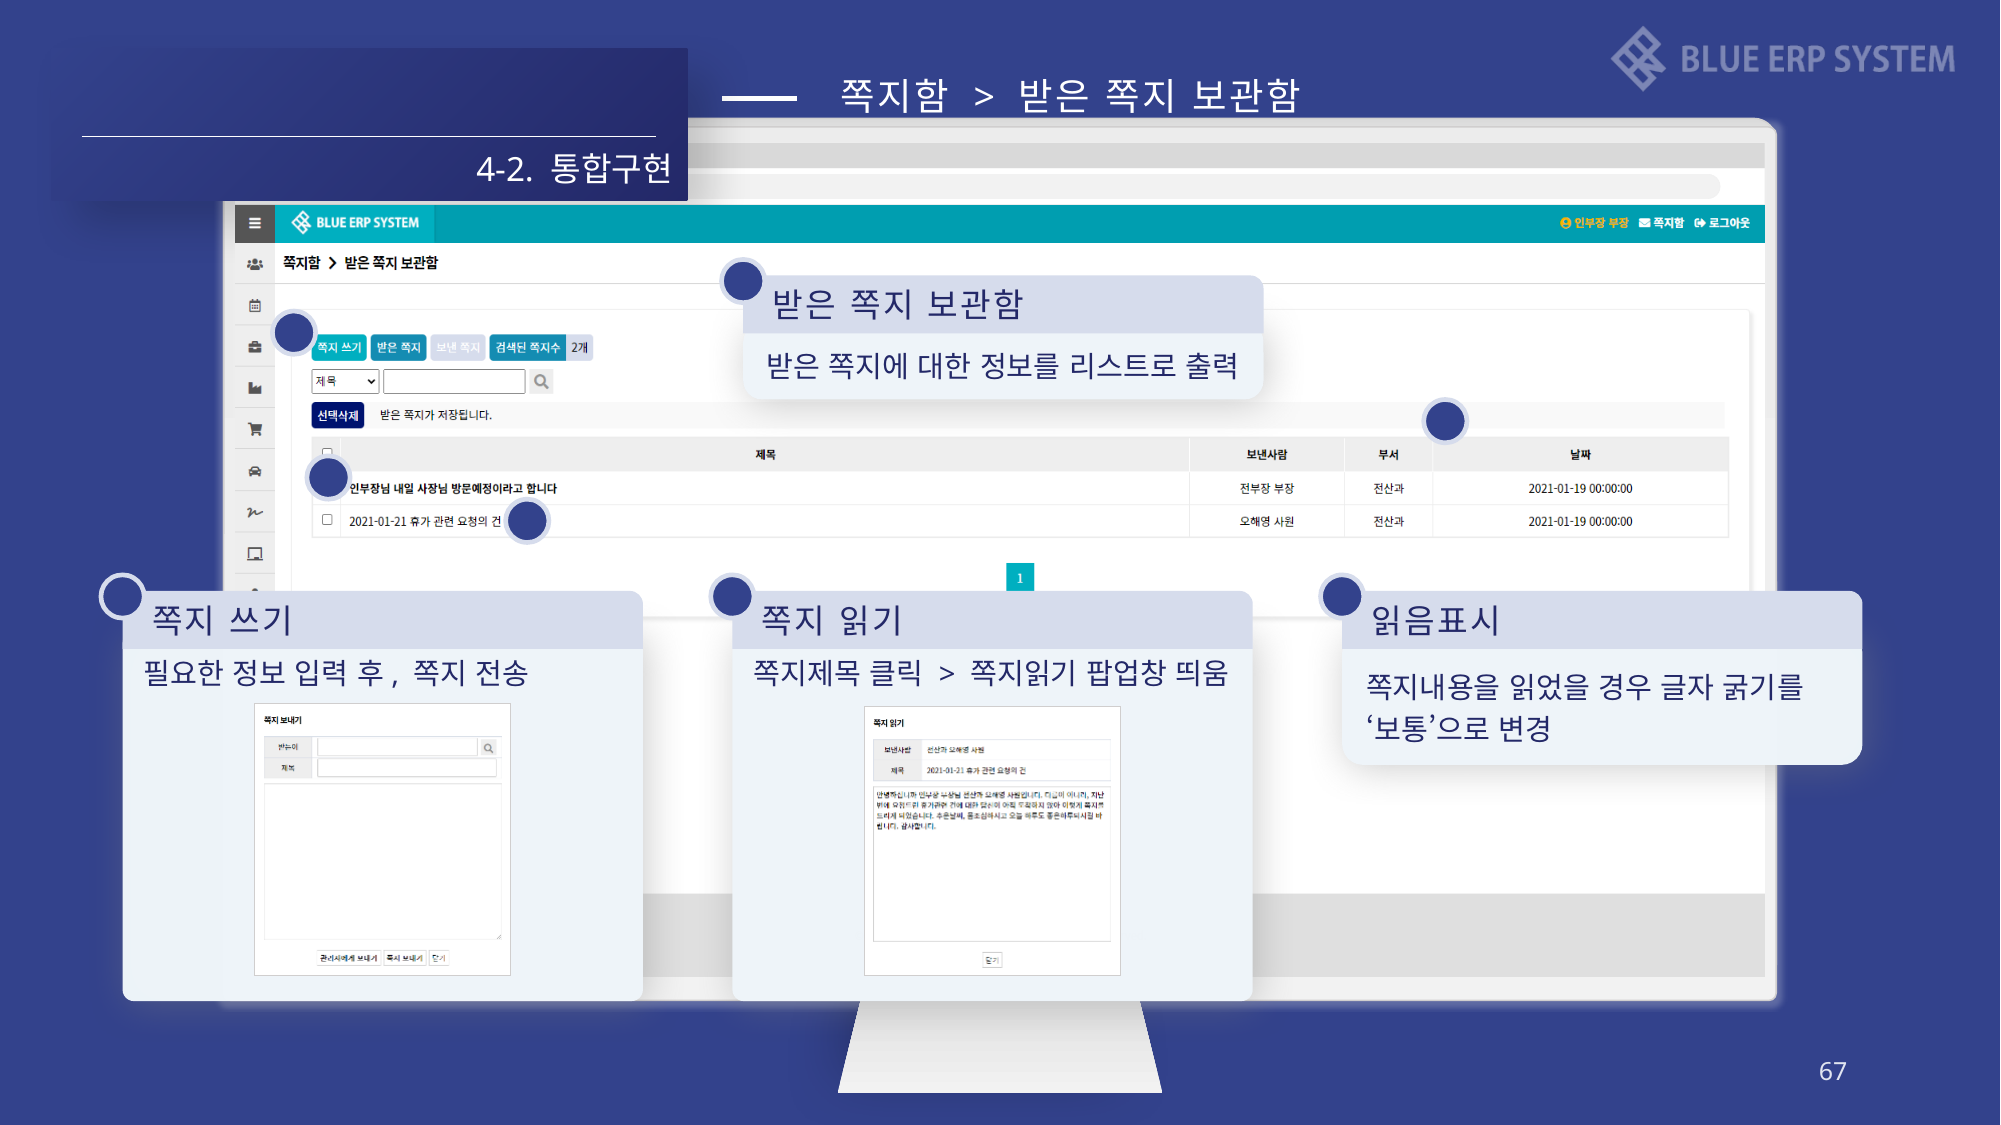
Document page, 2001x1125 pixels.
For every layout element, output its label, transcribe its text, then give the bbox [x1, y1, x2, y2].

picture [254, 703, 511, 976]
picture [864, 706, 1121, 976]
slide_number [1412, 1042, 1863, 1103]
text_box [710, 574, 1253, 1002]
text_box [306, 455, 351, 501]
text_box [272, 310, 316, 356]
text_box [505, 499, 549, 543]
table_cell 6 [1610, 25, 1955, 92]
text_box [100, 574, 643, 1002]
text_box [721, 259, 1264, 400]
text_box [1423, 399, 1467, 445]
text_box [1320, 574, 1863, 765]
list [825, 71, 1818, 130]
picture [235, 205, 1765, 977]
